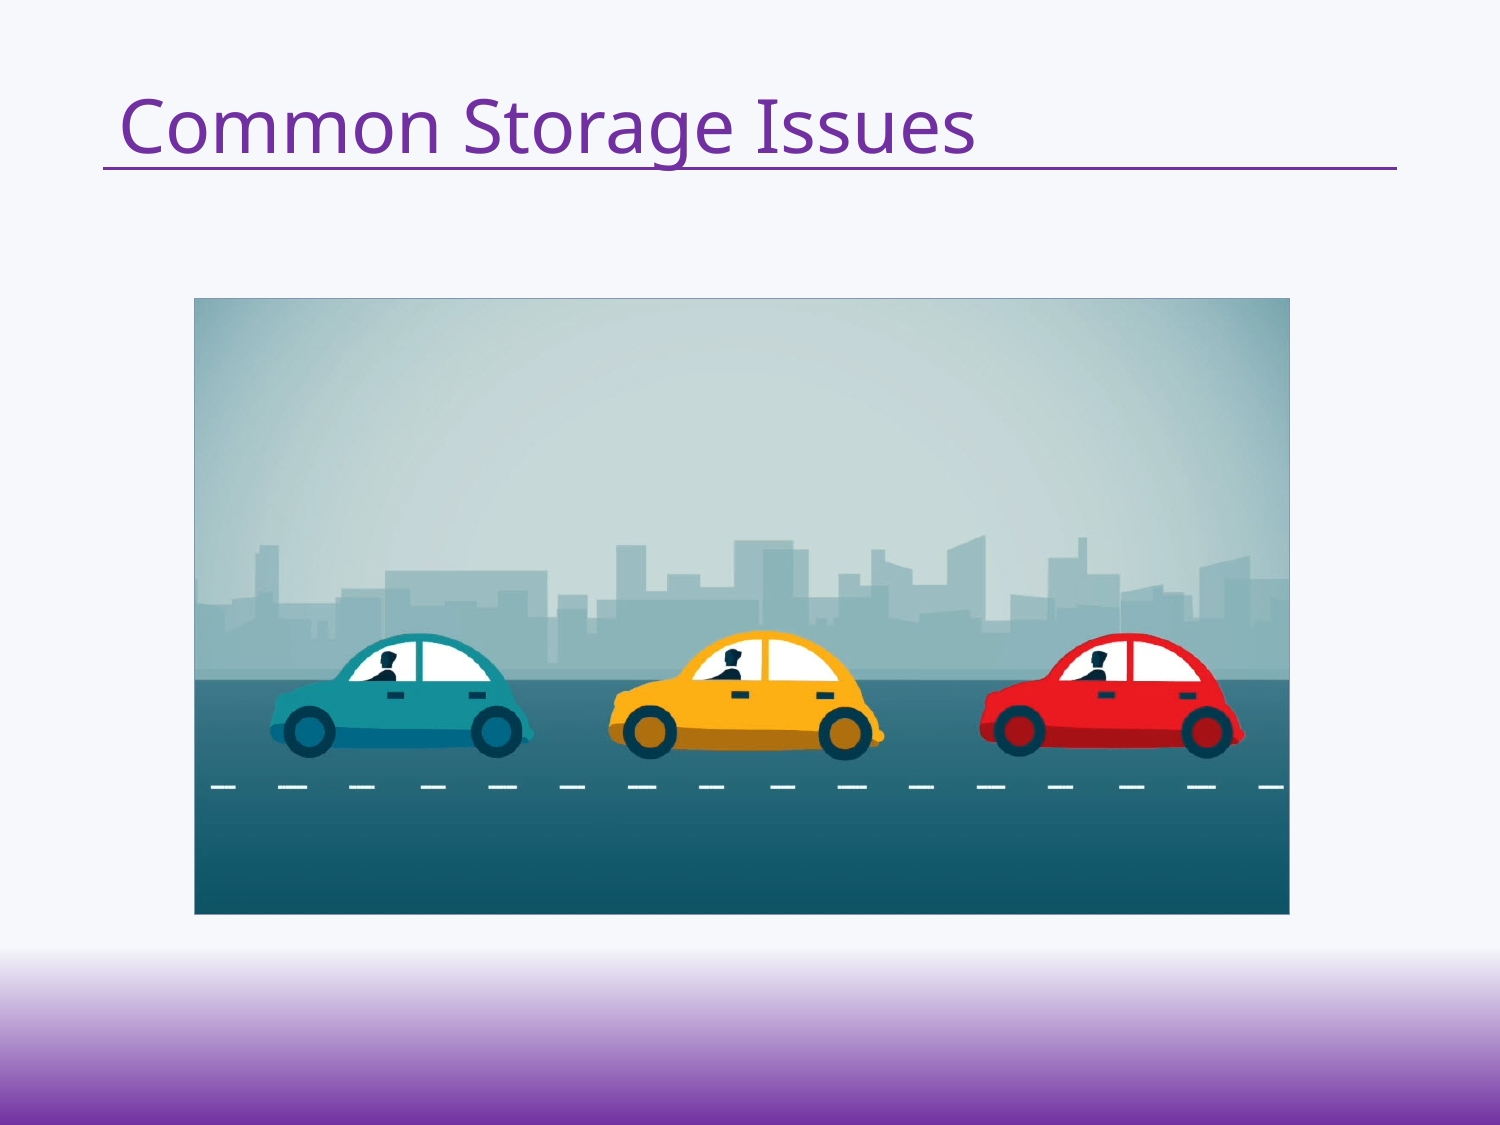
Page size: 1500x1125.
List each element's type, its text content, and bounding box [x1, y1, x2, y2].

picture [194, 298, 1290, 915]
title Common Storage Issues [103, 49, 1397, 210]
